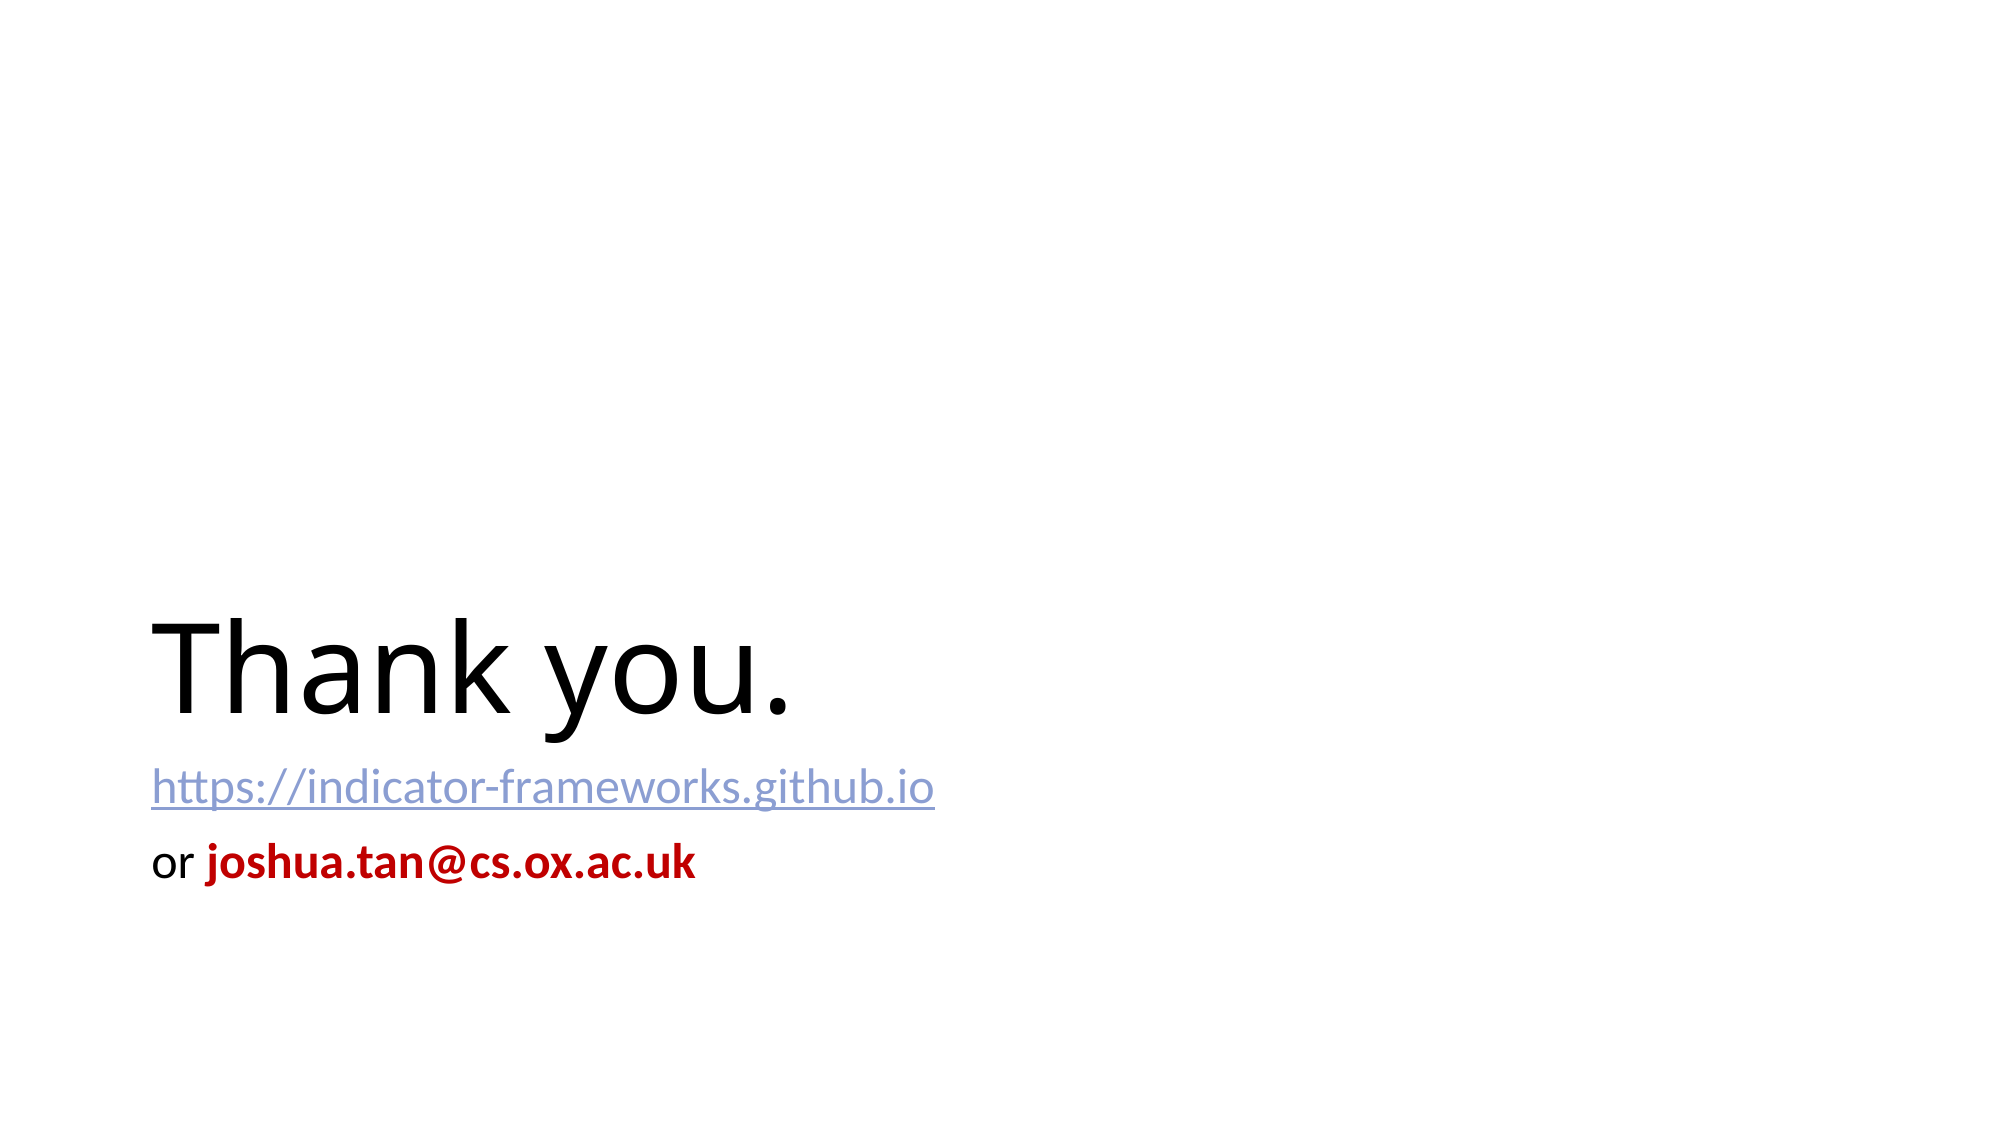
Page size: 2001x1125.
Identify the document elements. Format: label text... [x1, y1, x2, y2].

list https://indicator-frameworks.github.io or joshua.tan@cs.ox.ac.uk [136, 752, 1862, 999]
title Thank you. [136, 280, 1862, 749]
